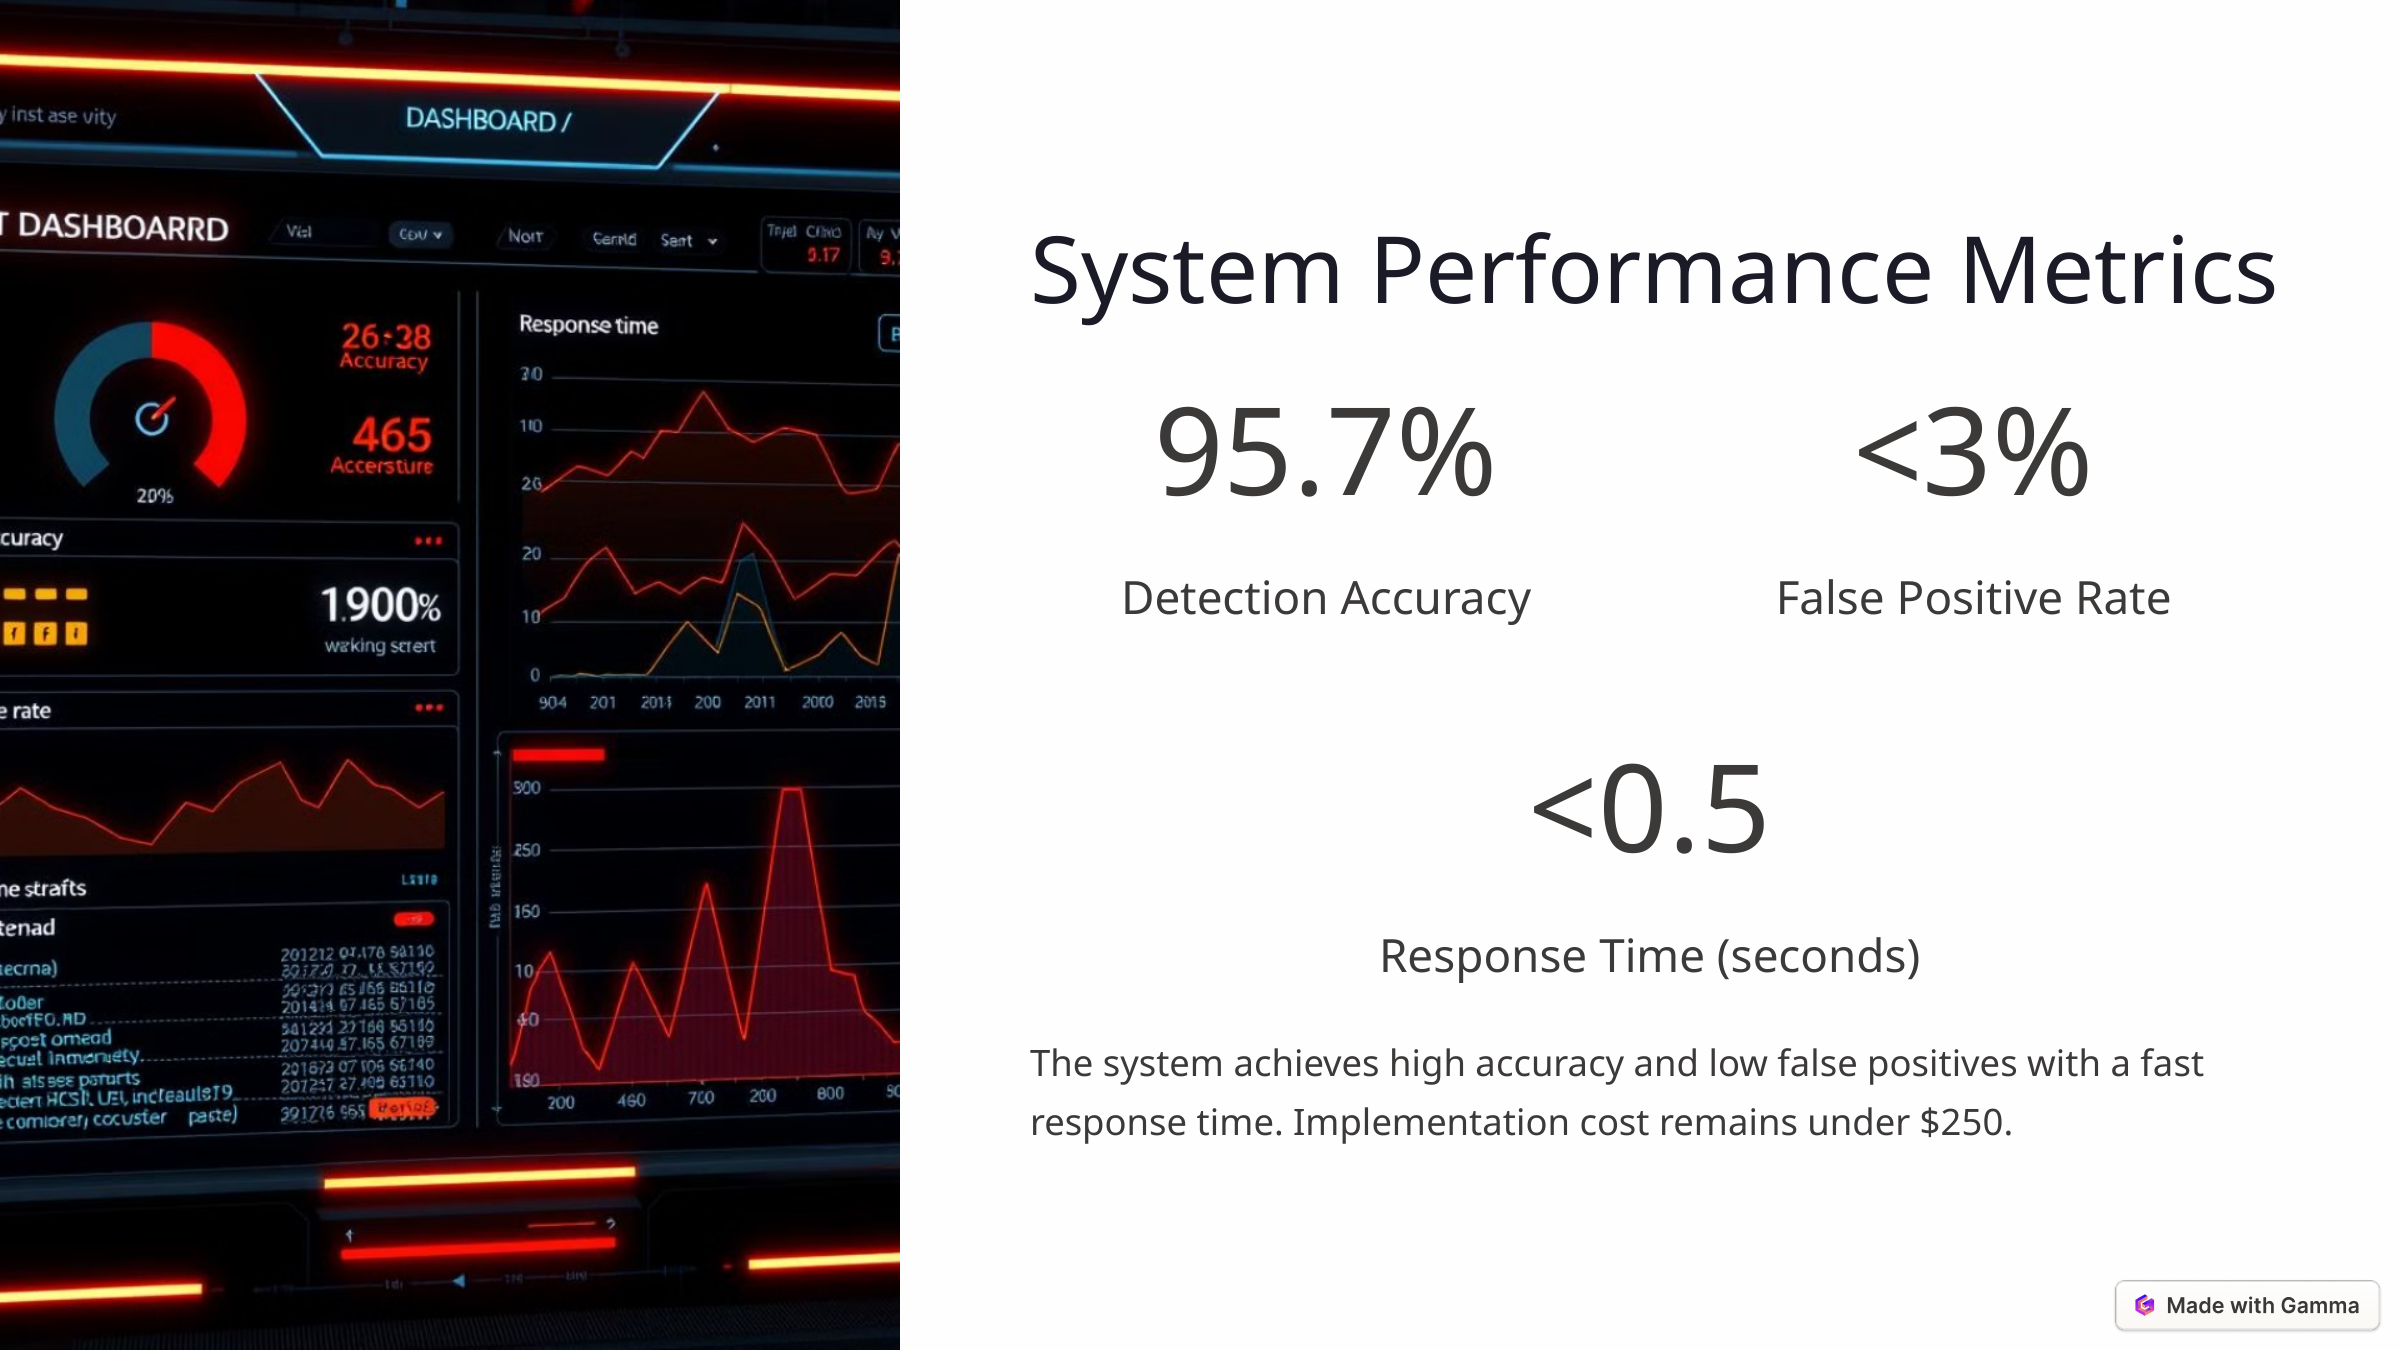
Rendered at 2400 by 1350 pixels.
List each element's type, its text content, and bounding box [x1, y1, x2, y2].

text_box Response Time (seconds) [1375, 924, 1925, 983]
text_box The system achieves high accuracy and low false positives with a fast response time. Implementation cost remains under $250. [1030, 1024, 2270, 1144]
text_box <0.5 [1354, 754, 1946, 878]
text_box False Positive Rate [1741, 566, 2207, 625]
text_box 95.7% [1030, 397, 1622, 521]
picture [0, 0, 900, 1350]
text_box Detection Accuracy [1093, 566, 1559, 625]
text_box <3% [1677, 397, 2270, 521]
text_box System Performance Metrics [1030, 206, 2269, 323]
picture [2106, 1271, 2389, 1339]
